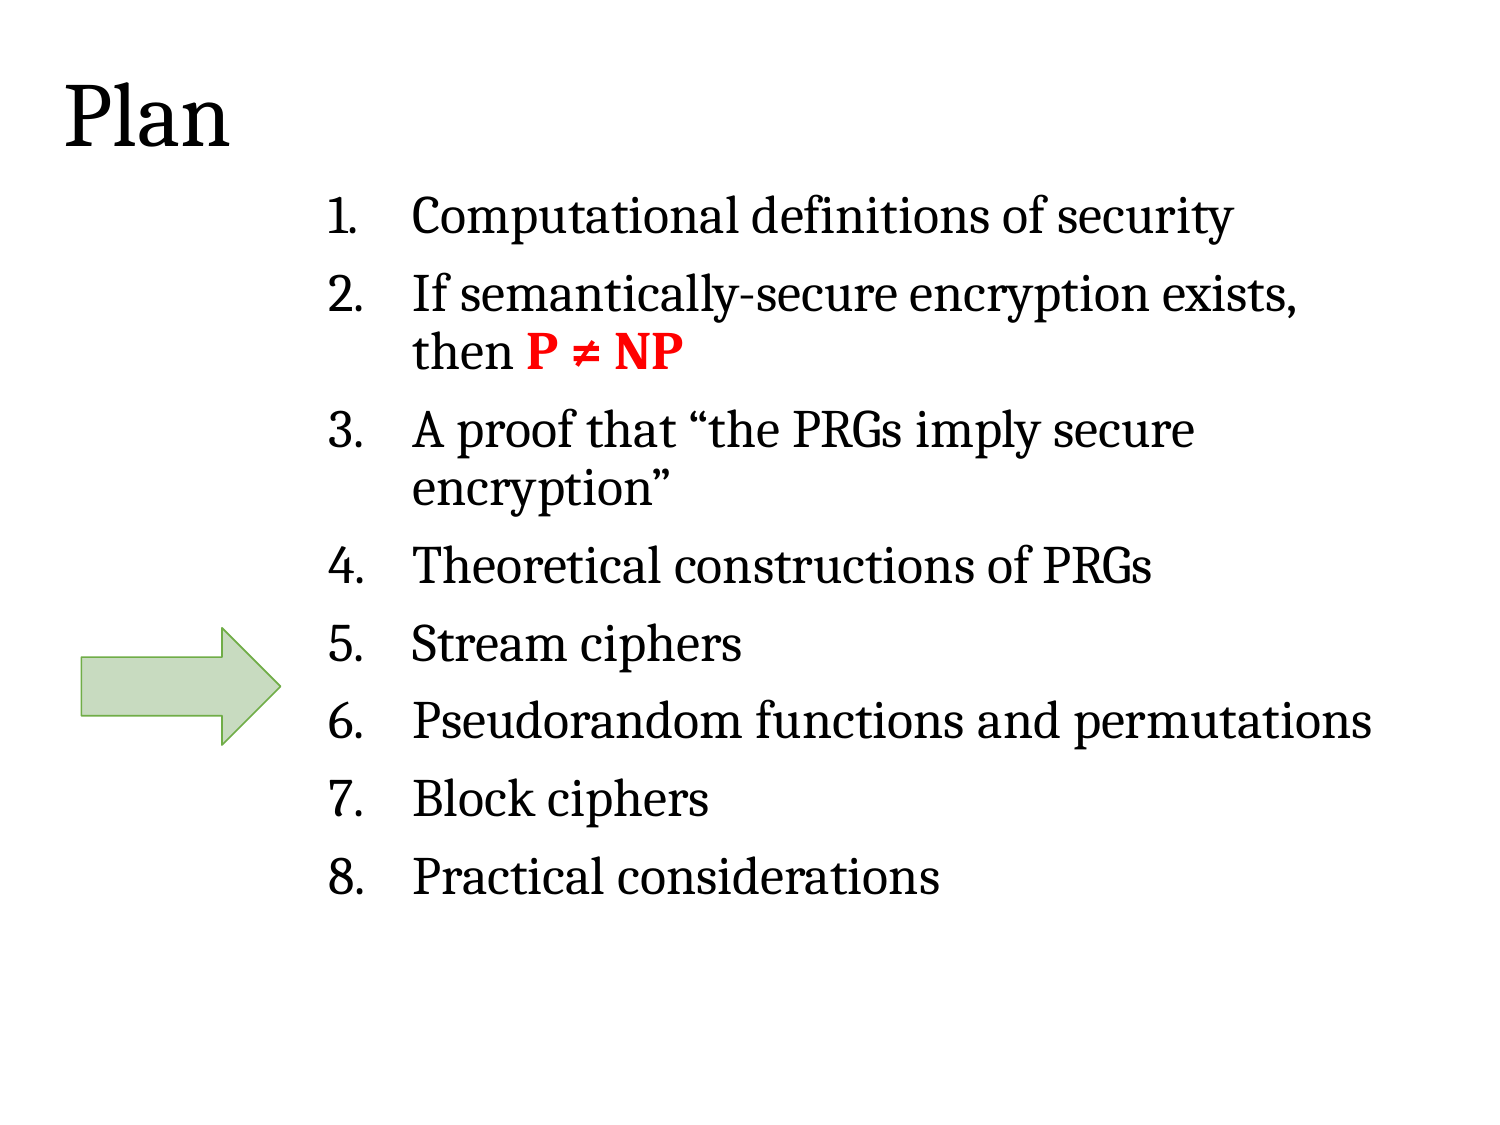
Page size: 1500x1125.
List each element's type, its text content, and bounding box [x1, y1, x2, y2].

text_box [80, 627, 282, 746]
list Computational definitions of security If semantically-secure encryption exists, then P ≠ NP A proof that “the PRGs imply secure encryption” Theoretical constructions of PRGs Stream ciphers Pseudorandom functions and permutations Block ciphers Practical considerations [313, 178, 1392, 922]
title Plan [48, 8, 1343, 226]
